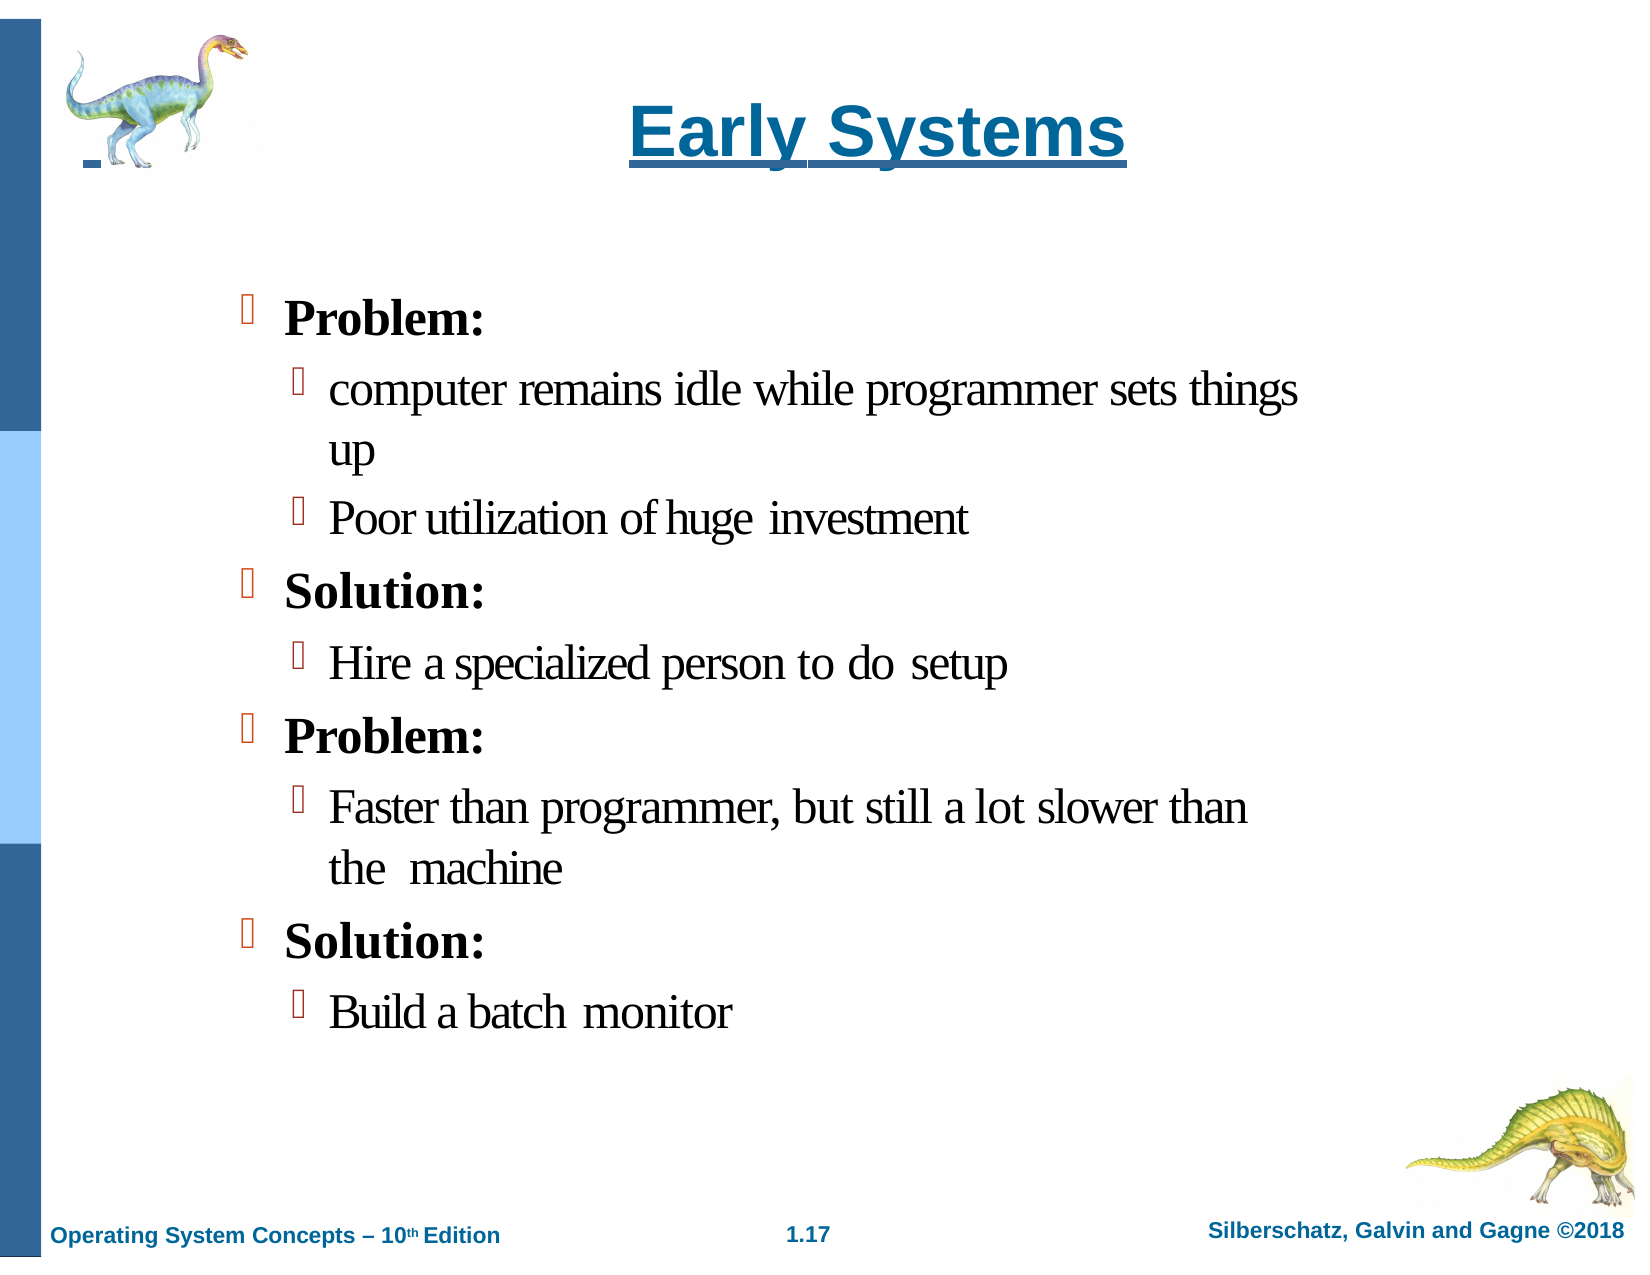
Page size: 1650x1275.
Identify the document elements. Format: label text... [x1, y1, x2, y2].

text_box [1402, 1074, 1635, 1218]
text_box [0, 431, 42, 1257]
picture [51, 18, 268, 183]
text_box Problem: computer remains idle while programmer sets things up Poor utilization of huge investment Solution: Hire a specialized person to do setup Problem: Faster than programmer, but still a lot slower than the machine Solution: Build a batch monitor [238, 270, 1351, 1039]
title Early Systems [80, 80, 1543, 296]
slide_number Operating System Concepts – 10th Edition [47, 1221, 508, 1275]
slide_number 1. [783, 1219, 838, 1275]
footer Silberschatz, Galvin and Gagne ©2018 [1206, 1215, 1626, 1275]
